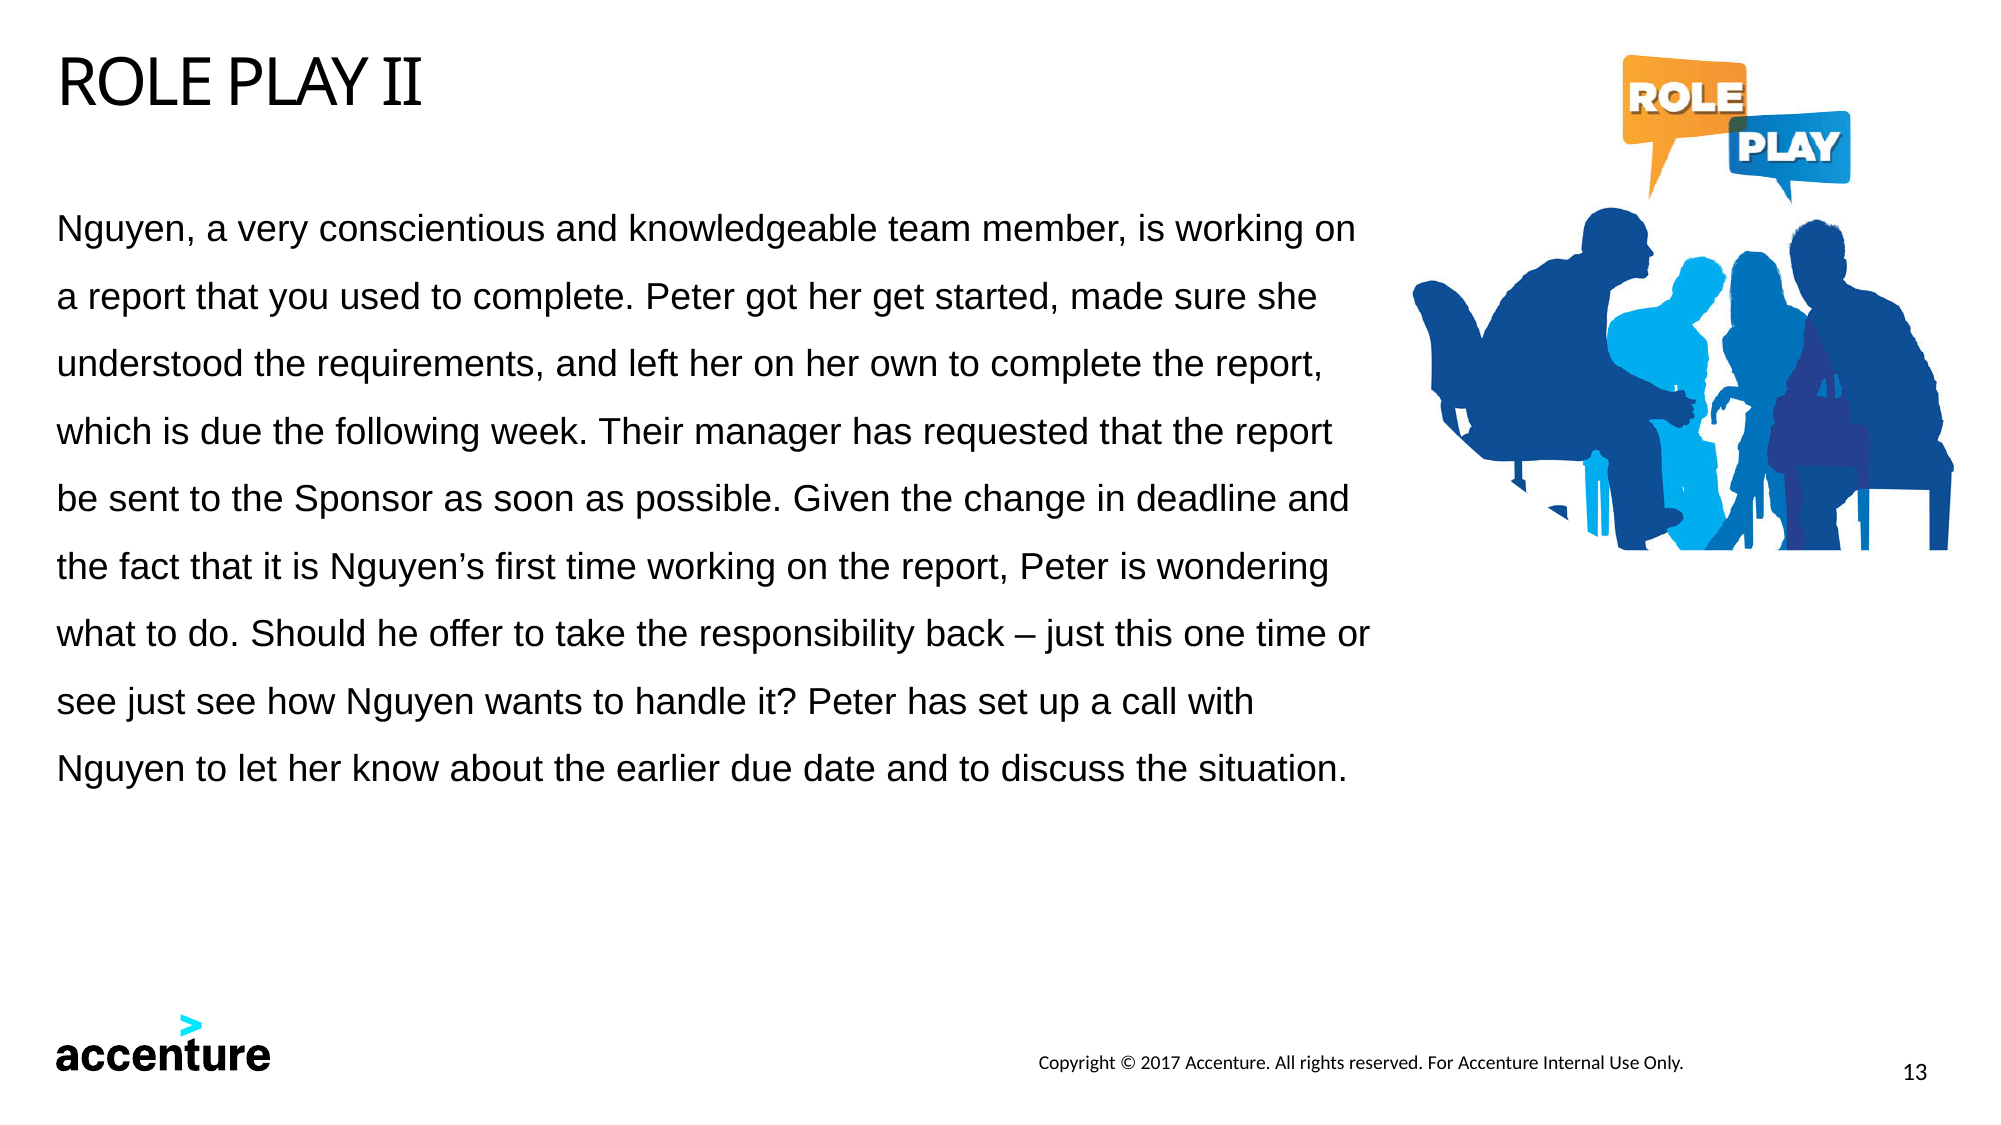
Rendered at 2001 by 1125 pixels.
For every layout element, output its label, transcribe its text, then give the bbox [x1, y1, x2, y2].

list Nguyen, a very conscientious and knowledgeable team member, is working on a report that you used to complete. Peter got her get started, made sure she understood the requirements, and left her on her own to complete the report, which is due the following week. Their manager has requested that the report be sent to the Sponsor as soon as possible. Given the change in deadline and the fact that it is Nguyen’s first time working on the report, Peter is wondering what to do. Should he offer to take the responsibility back – just this one time or see just see how Nguyen wants to handle it? Peter has set up a call with Nguyen to let her know about the earlier due date and to discuss the situation. [56, 181, 1379, 1022]
text_box 13 [1816, 1054, 1943, 1086]
picture [1244, 0, 2000, 604]
title Role play II [56, 54, 828, 181]
